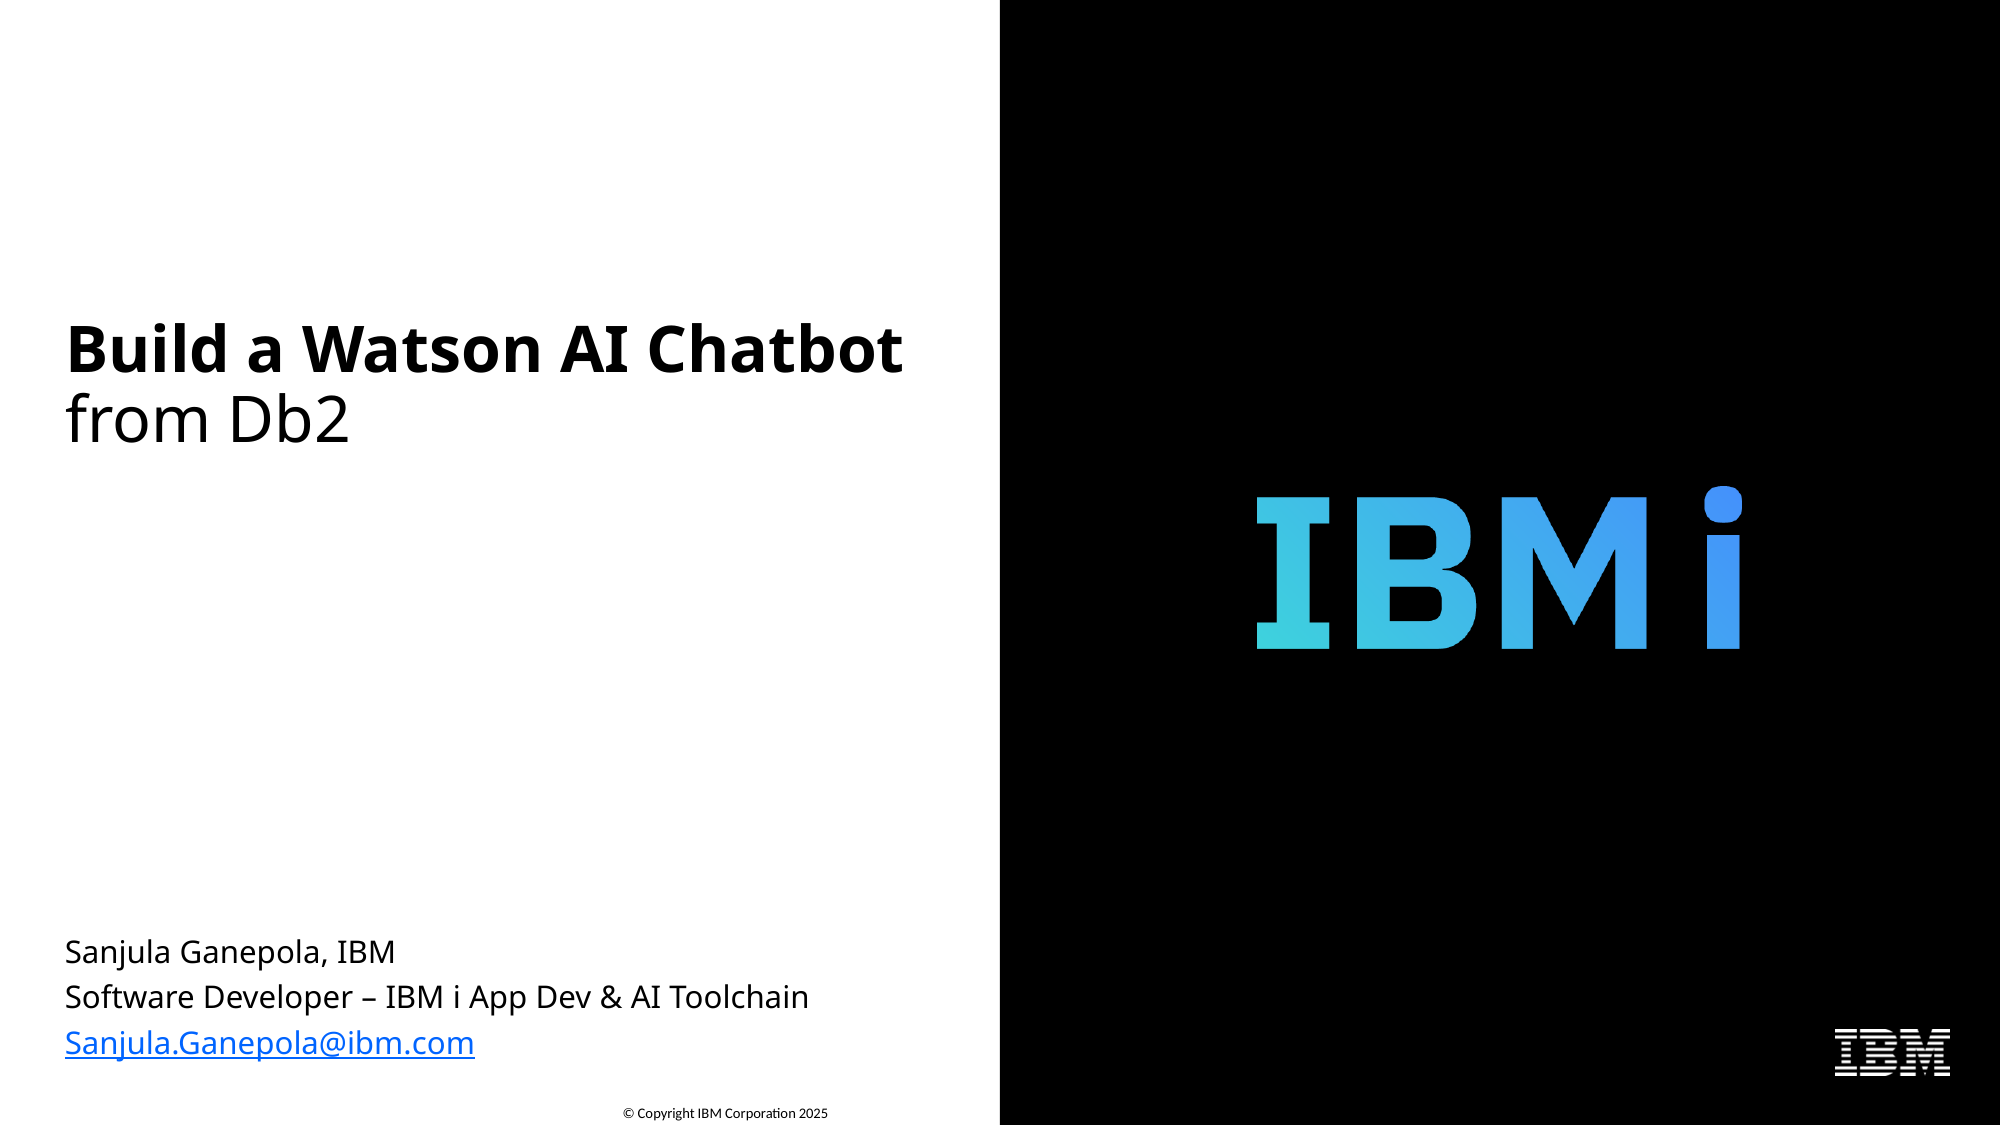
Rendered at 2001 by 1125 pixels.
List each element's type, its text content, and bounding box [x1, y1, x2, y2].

picture [1835, 1029, 1950, 1076]
picture [1238, 474, 1779, 671]
title Build a Watson AI Chatbot from Db2 [50, 284, 950, 490]
list Sanjula Ganepola, IBM Software Developer – IBM i App Dev & AI Toolchain Sanjula.Ganepola@ibm.com [50, 917, 866, 1071]
